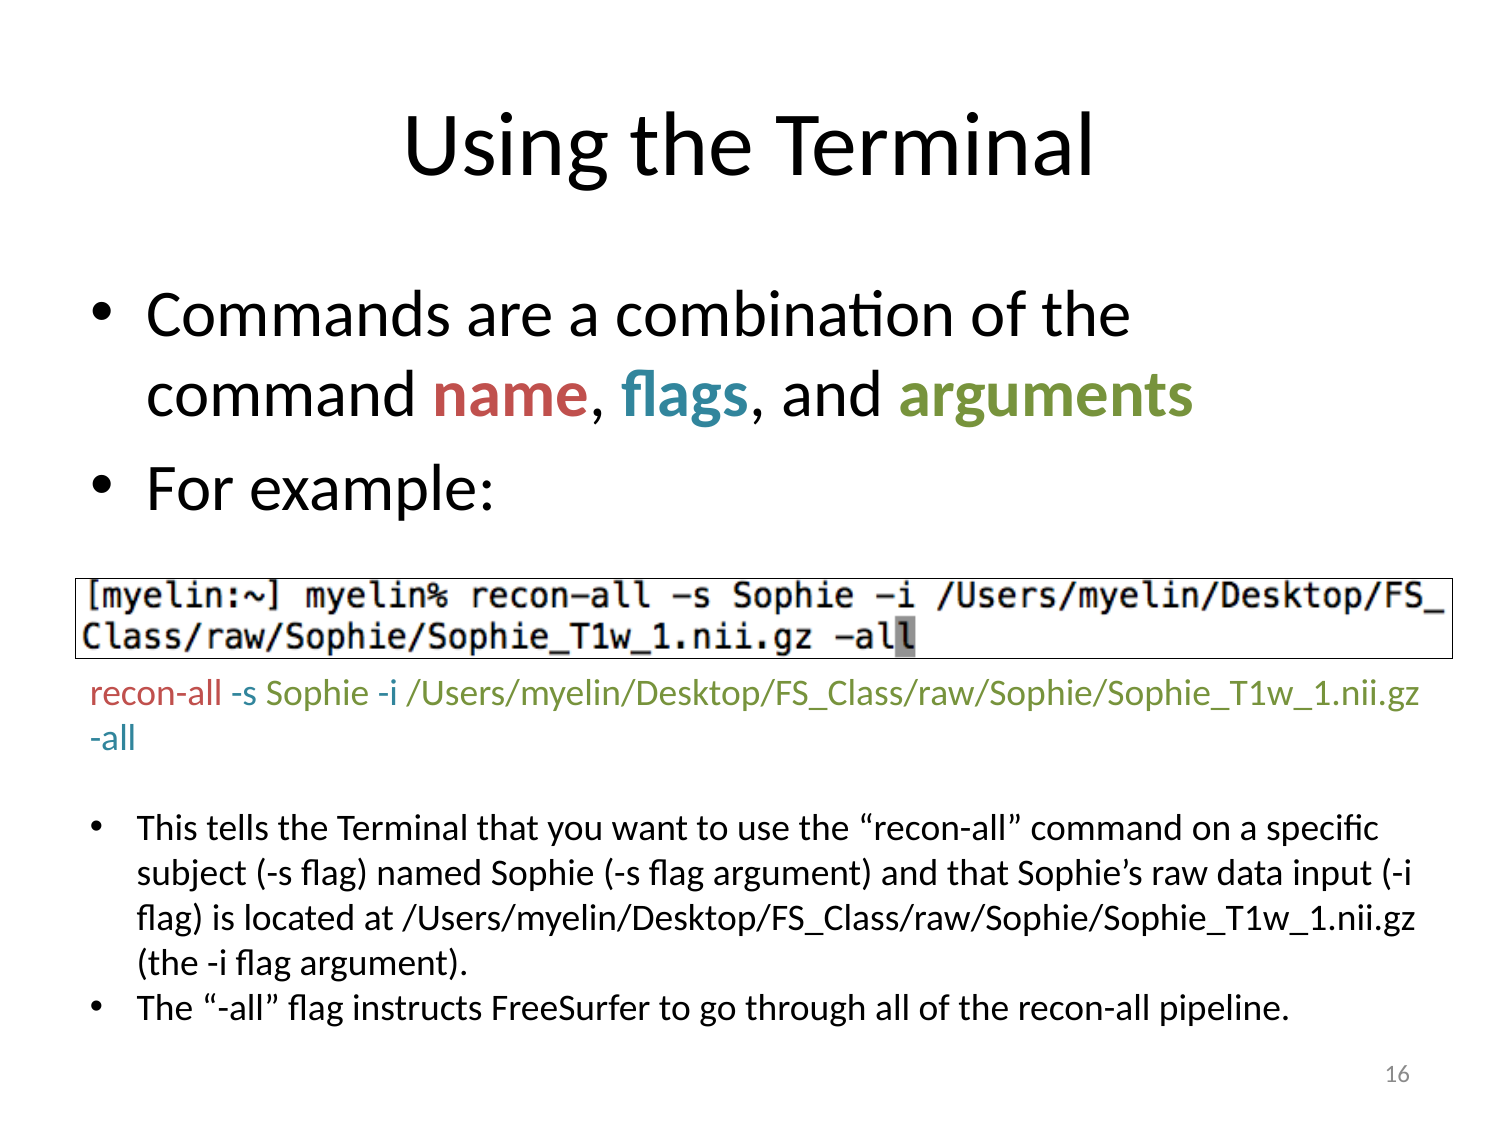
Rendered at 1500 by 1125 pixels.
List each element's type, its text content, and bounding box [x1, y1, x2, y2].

text_box recon-all -s Sophie -i /Users/myelin/Desktop/FS_Class/raw/Sophie/Sophie_T1w_1.nii.gz -all This tells the Terminal that you want to use the “recon-all” command on a specific subject (-s flag) named Sophie (-s flag argument) and that Sophie’s raw data input (-i flag) is located at /Users/myelin/Desktop/FS_Class/raw/Sophie/Sophie_T1w_1.nii.gz (the -i flag argument). The “-all” flag instructs FreeSurfer to go through all of the recon-all pipeline. [74, 666, 1453, 1036]
slide_number 16 [1074, 1042, 1425, 1103]
list Commands are a combination of the command name, flags, and arguments For example: [75, 262, 1425, 542]
picture [74, 578, 1454, 659]
title Using the Terminal [75, 45, 1425, 233]
